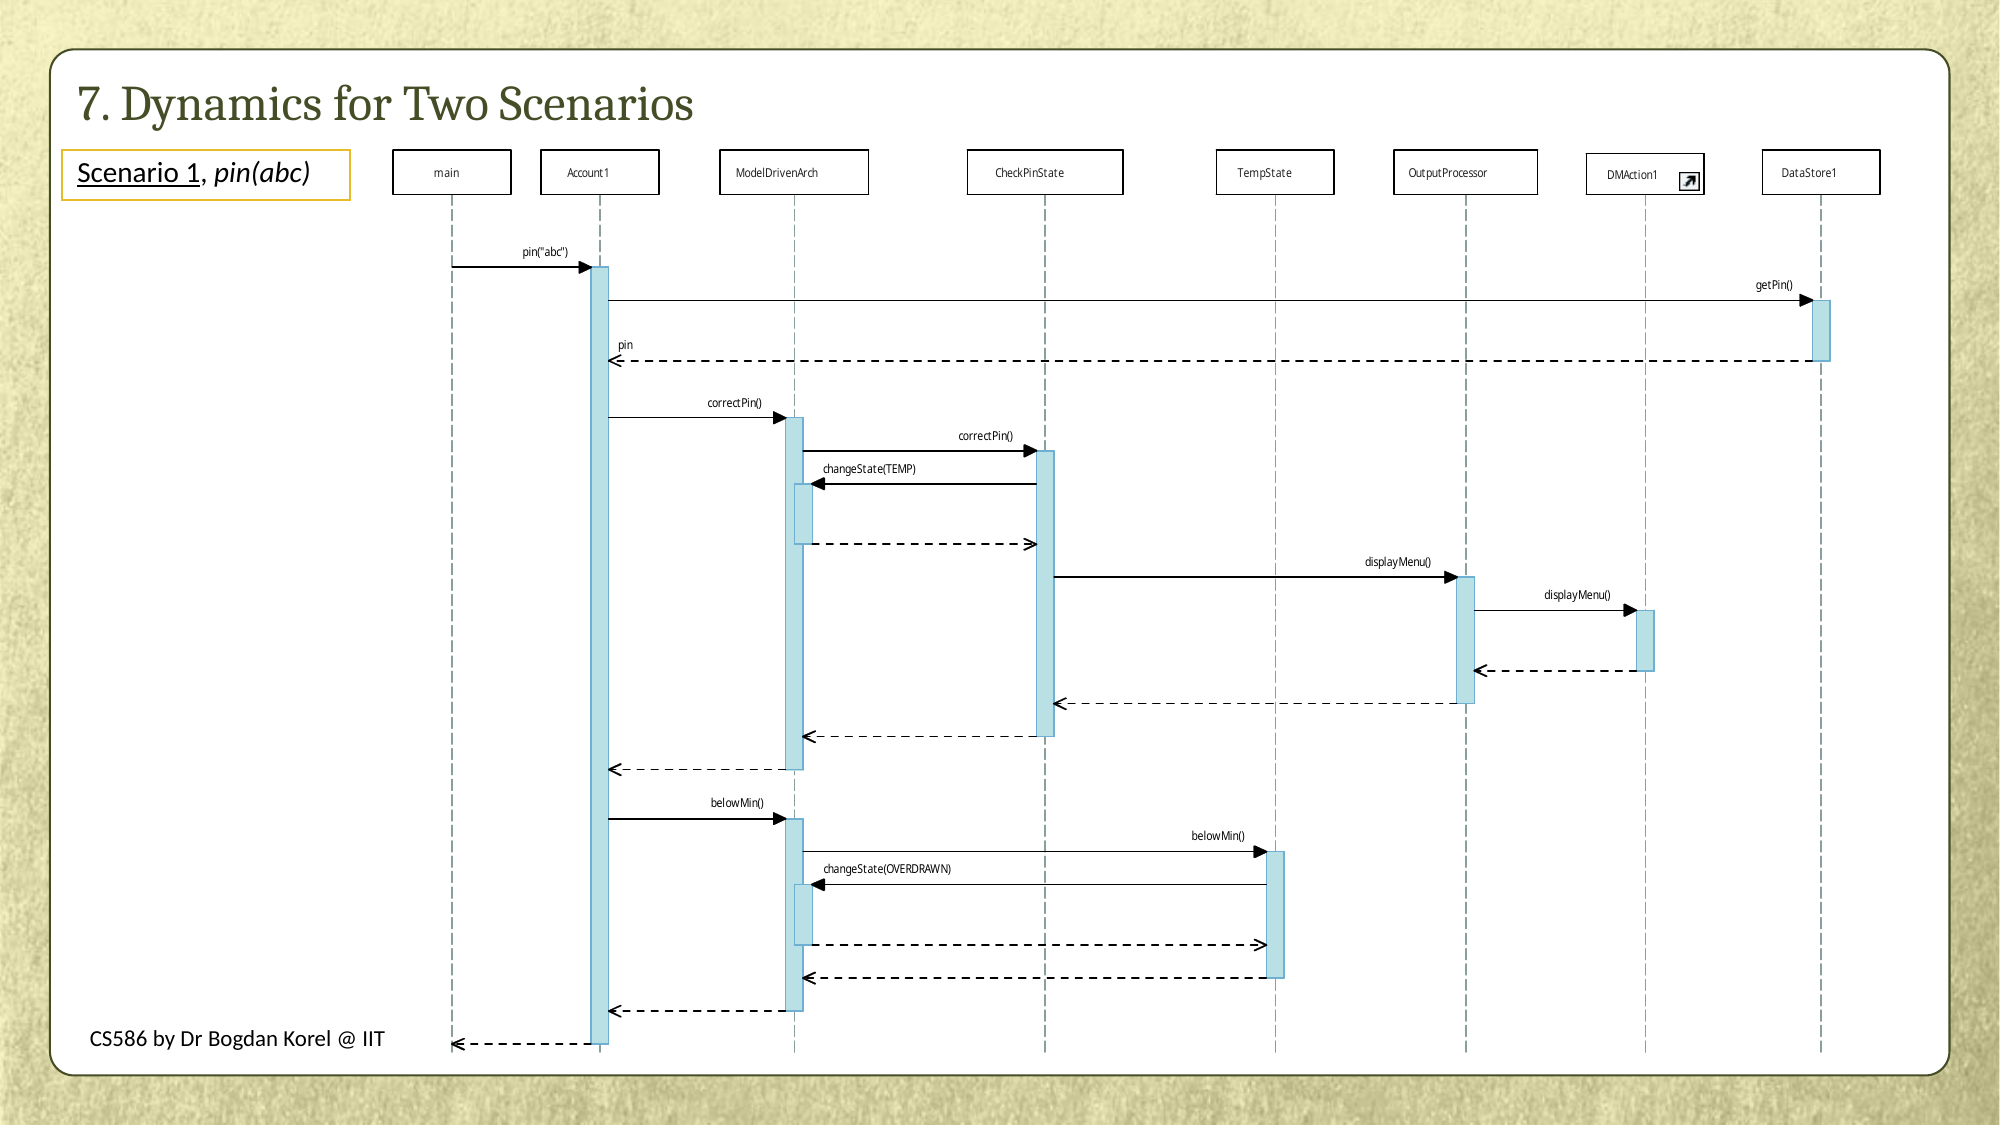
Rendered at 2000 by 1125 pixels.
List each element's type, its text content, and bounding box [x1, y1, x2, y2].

picture [387, 141, 1888, 1057]
list Scenario 1, pin(abc) [61, 149, 351, 201]
footer CS586 by Dr Bogdan Korel @ IIT [74, 1012, 1292, 1063]
title 7. Dynamics for Two Scenarios [62, 62, 1662, 142]
